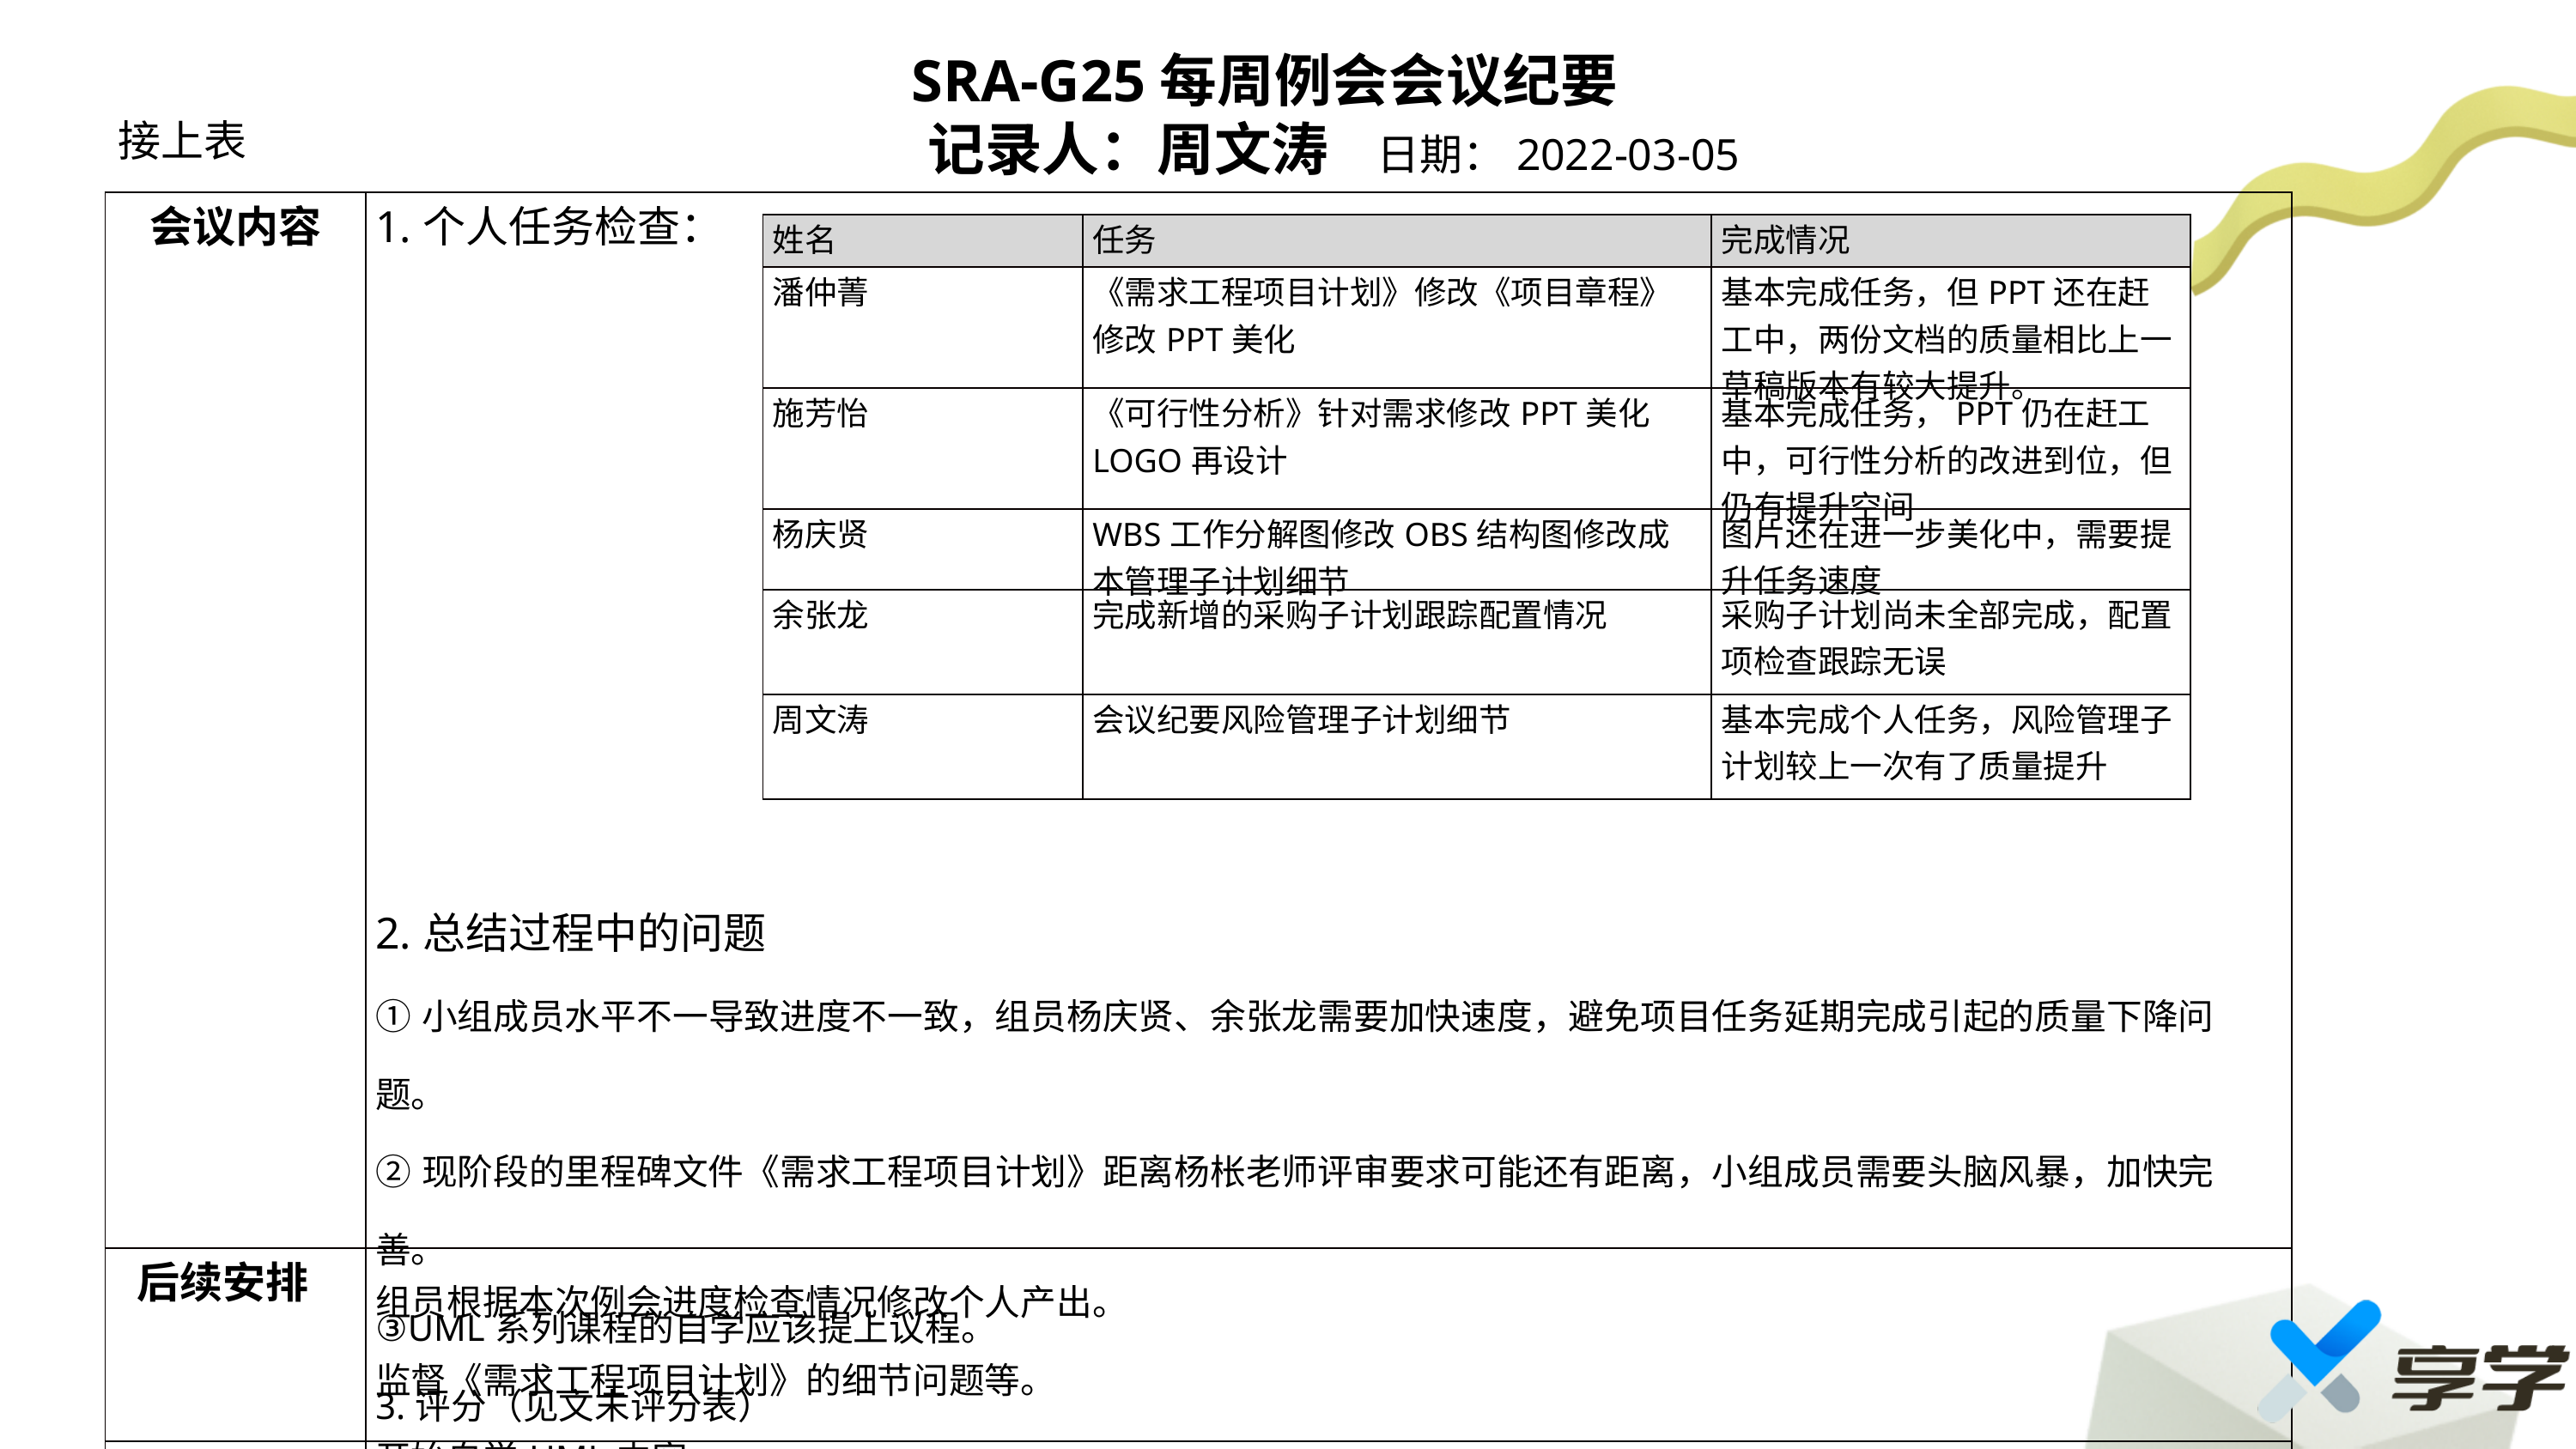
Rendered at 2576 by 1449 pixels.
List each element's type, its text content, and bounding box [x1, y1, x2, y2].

table_cell 会议纪要风险管理子计划细节 [1084, 695, 1710, 798]
table_cell 余张龙 [763, 591, 1082, 694]
table_cell 图片还在进一步美化中，需要提升任务速度 [1712, 510, 2190, 589]
table_cell 施芳怡 [763, 389, 1082, 508]
table_cell 本次会议纪要已通过邮件形式由项目助理周文涛抄送给全部组员。 [367, 1442, 2051, 1449]
table_cell 备注 [106, 1442, 365, 1449]
picture [2189, 38, 2576, 298]
picture [2056, 1258, 2576, 1449]
table_header 任务 [1084, 215, 1710, 266]
table_cell 完成新增的采购子计划跟踪配置情况 [1084, 591, 1710, 694]
table_cell WBS工作分解图修改OBS结构图修改成本管理子计划细节 [1084, 510, 1710, 589]
table_cell 基本完成任务，但PPT还在赶工中，两份文档的质量相比上一草稿版本有较大提升。 [1712, 268, 2190, 387]
table_cell 杨庆贤 [763, 510, 1082, 589]
table_header 完成情况 [1712, 215, 2184, 266]
table_cell 组员根据本次例会进度检查情况修改个人产出。 监督《需求工程项目计划》的细节问题等。 开始自学UML内容。 [367, 1249, 2291, 1440]
table_cell 周文涛 [763, 695, 1082, 798]
text_box 接上表 [105, 107, 469, 172]
table_header 姓名 [763, 215, 1082, 266]
table_cell 《可行性分析》针对需求修改PPT美化LOGO再设计 [1084, 389, 1710, 508]
text_box SRA-G25每周例会会议纪要 记录人：周文涛 日期：2022-03-05 [898, 38, 1769, 188]
table_header 1.个人任务检查： 2.总结过程中的问题 ①小组成员水平不一导致进度不一致，组员杨庆贤、余张龙需要加快速度，避免项目任务延期完成引起的质量下降问题。 ②现阶段的里程碑文件《需求工程项目计划》距离杨枨老师评审要求可能还有距离，小组成员需要头脑风暴，加快完善。 ③UML系列课程的自学应该提上议程。 3.评分（见文末评分表） [367, 193, 2291, 1247]
table_cell 潘仲菁 [763, 268, 1082, 387]
table_cell 后续安排 [106, 1249, 365, 1440]
table_cell 《需求工程项目计划》修改《项目章程》修改PPT美化 [1084, 268, 1710, 387]
table_cell 基本完成个人任务，风险管理子计划较上一次有了质量提升 [1712, 695, 2190, 798]
table_cell 基本完成任务，PPT仍在赶工中，可行性分析的改进到位，但仍有提升空间 [1712, 389, 2190, 508]
table_cell 采购子计划尚未全部完成，配置项检查跟踪无误 [1712, 591, 2190, 694]
table_header 会议内容 [106, 193, 365, 1247]
